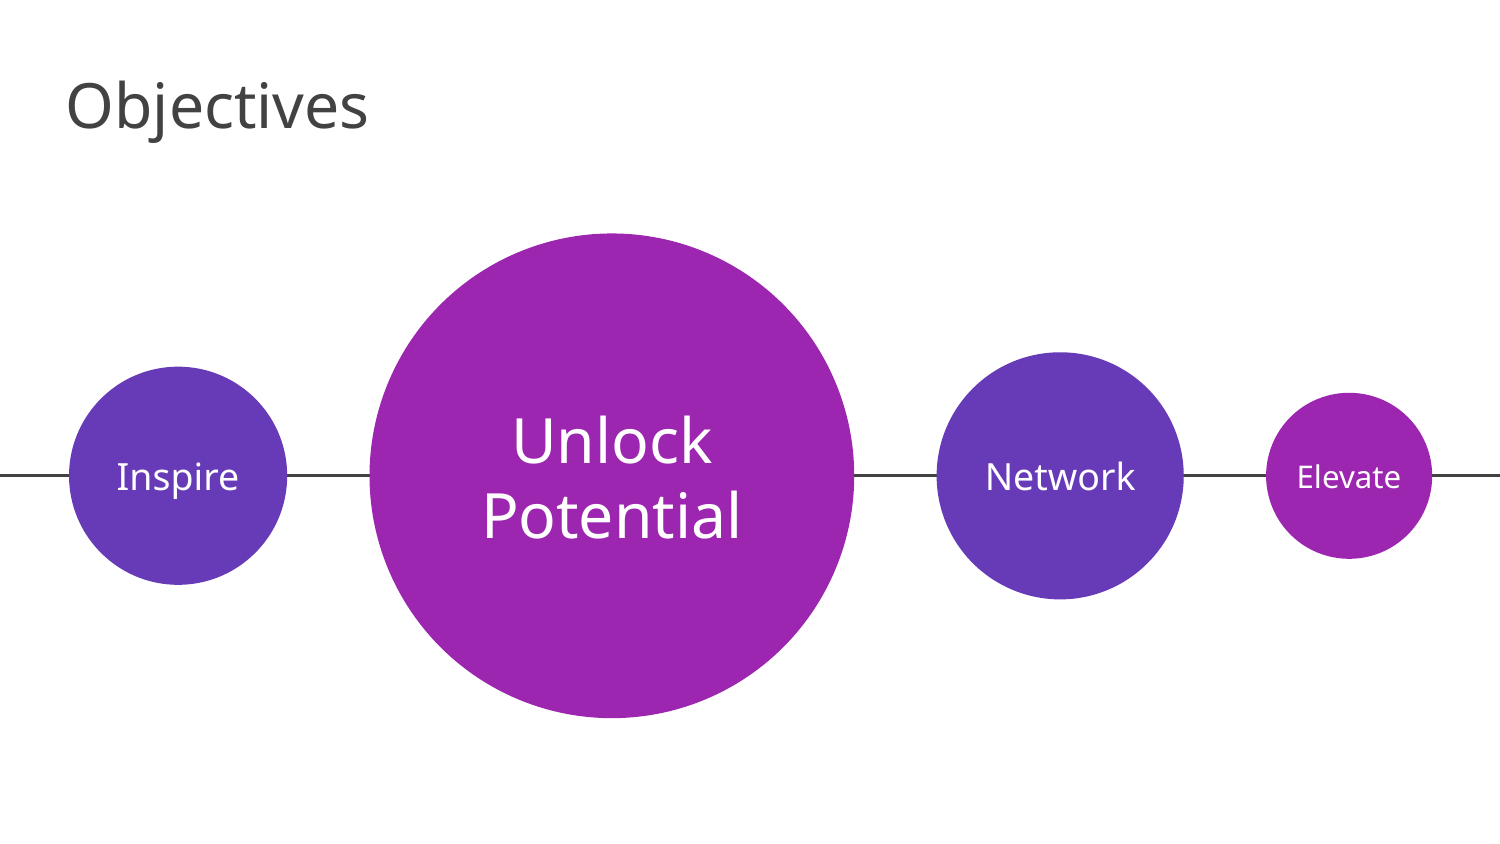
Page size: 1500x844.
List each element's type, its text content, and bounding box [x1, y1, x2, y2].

text_box Elevate [1266, 483, 1433, 526]
text_box [947, 526, 1174, 600]
text_box Inspire [69, 425, 288, 474]
text_box Unlock Potential [369, 483, 855, 526]
text_box [374, 233, 849, 425]
text_box Network [936, 483, 1184, 526]
text_box Unlock Potential [369, 425, 855, 474]
title Objectives [50, 35, 1449, 156]
text_box [374, 526, 849, 719]
text_box [1283, 392, 1415, 425]
text_box [947, 352, 1173, 425]
text_box [81, 366, 275, 425]
text_box Elevate [1266, 425, 1433, 474]
text_box Network [936, 425, 1184, 474]
text_box [1282, 526, 1416, 559]
text_box Inspire [69, 483, 288, 526]
text_box [81, 526, 275, 585]
